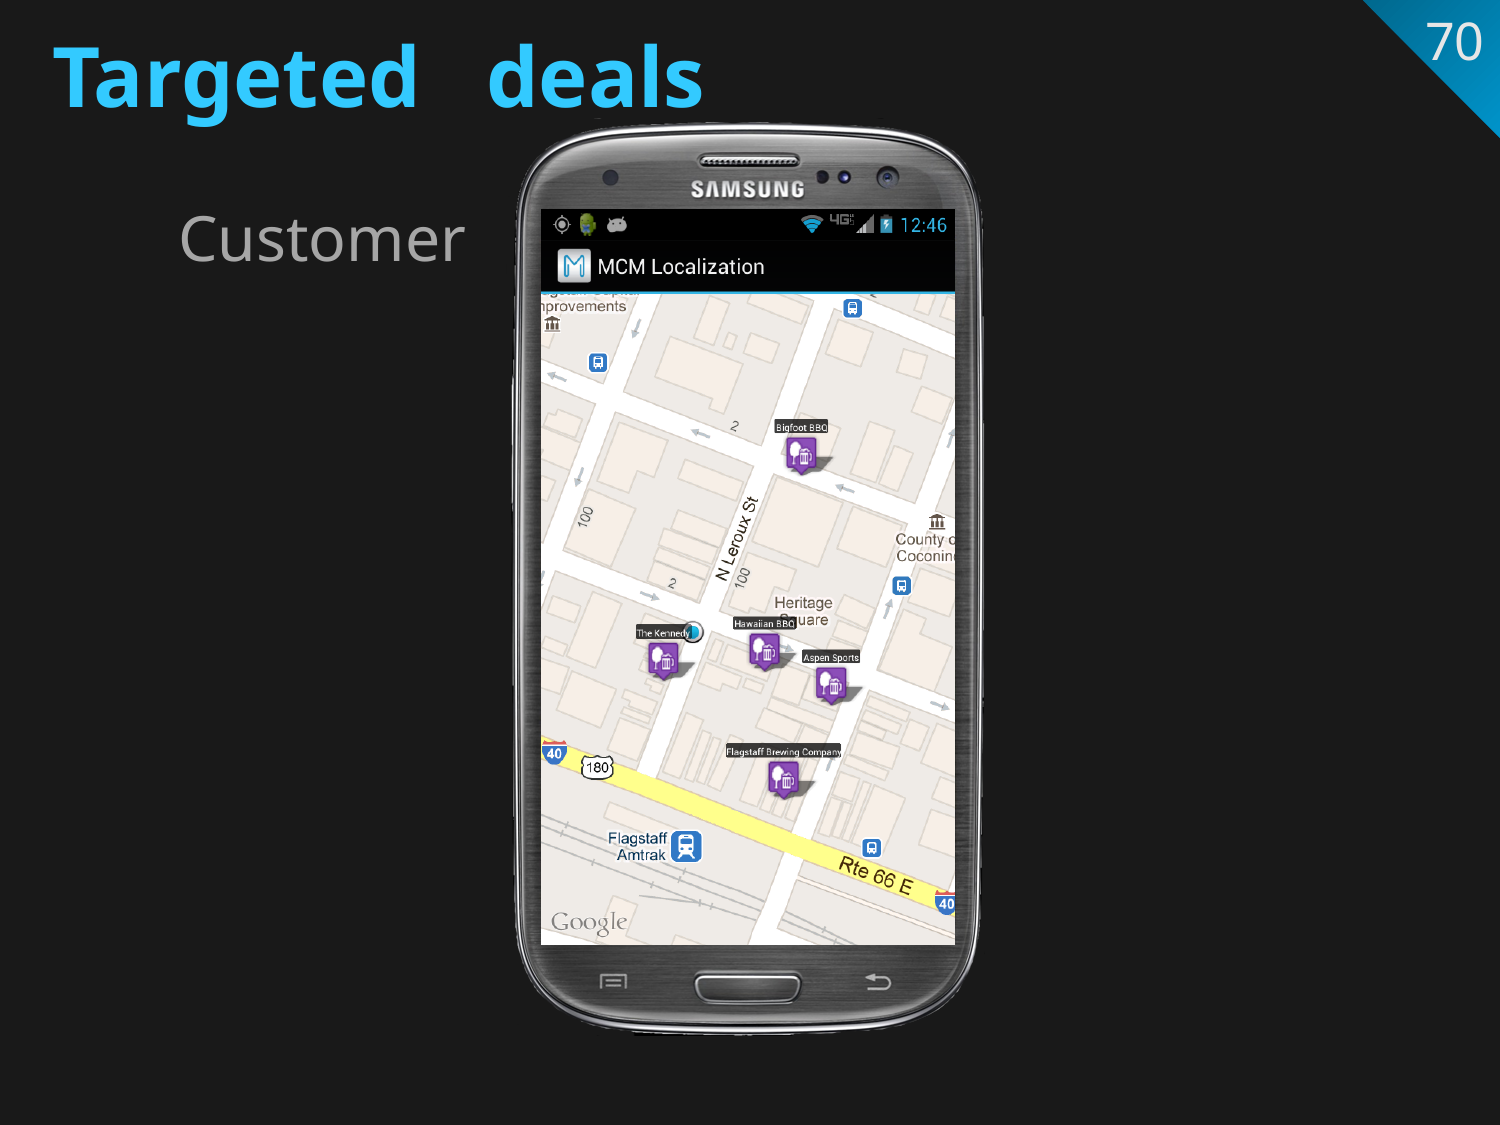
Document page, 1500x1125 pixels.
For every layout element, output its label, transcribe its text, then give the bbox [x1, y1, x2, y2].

text_box Customer [140, 191, 500, 281]
picture [505, 118, 985, 1037]
slide_number 70 [1149, 12, 1500, 75]
title Targeted deals [0, 0, 1413, 140]
